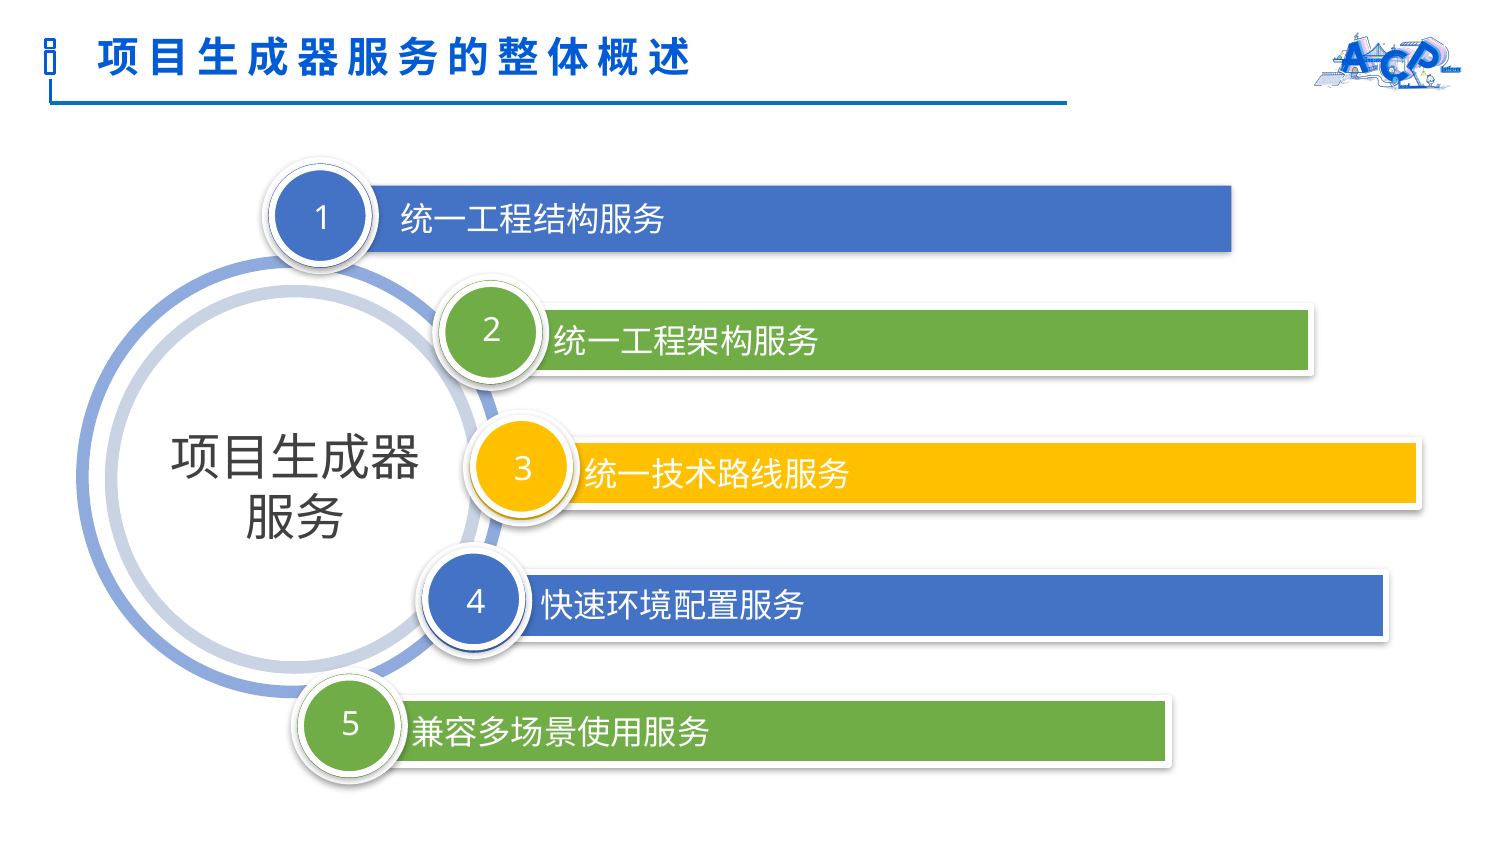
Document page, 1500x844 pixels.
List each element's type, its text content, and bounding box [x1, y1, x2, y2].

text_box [82, 261, 502, 693]
text_box 快速环境配置服务 [534, 576, 1369, 632]
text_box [418, 544, 530, 657]
text_box 统一技术路线服务 [582, 446, 1416, 501]
text_box 统一工程结构服务 [385, 190, 1180, 246]
text_box 统一工程架构服务 [551, 312, 1311, 368]
text_box 兼容多场景使用服务 [409, 704, 1169, 759]
picture [1313, 31, 1462, 91]
text_box [551, 303, 1314, 376]
text_box [409, 695, 1172, 768]
list 项目生成器服务的整体概述 [82, 8, 1013, 96]
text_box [264, 160, 376, 272]
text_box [465, 412, 578, 524]
text_box [534, 569, 1389, 642]
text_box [435, 276, 547, 388]
text_box [582, 437, 1422, 510]
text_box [293, 670, 405, 782]
text_box [381, 182, 1234, 255]
